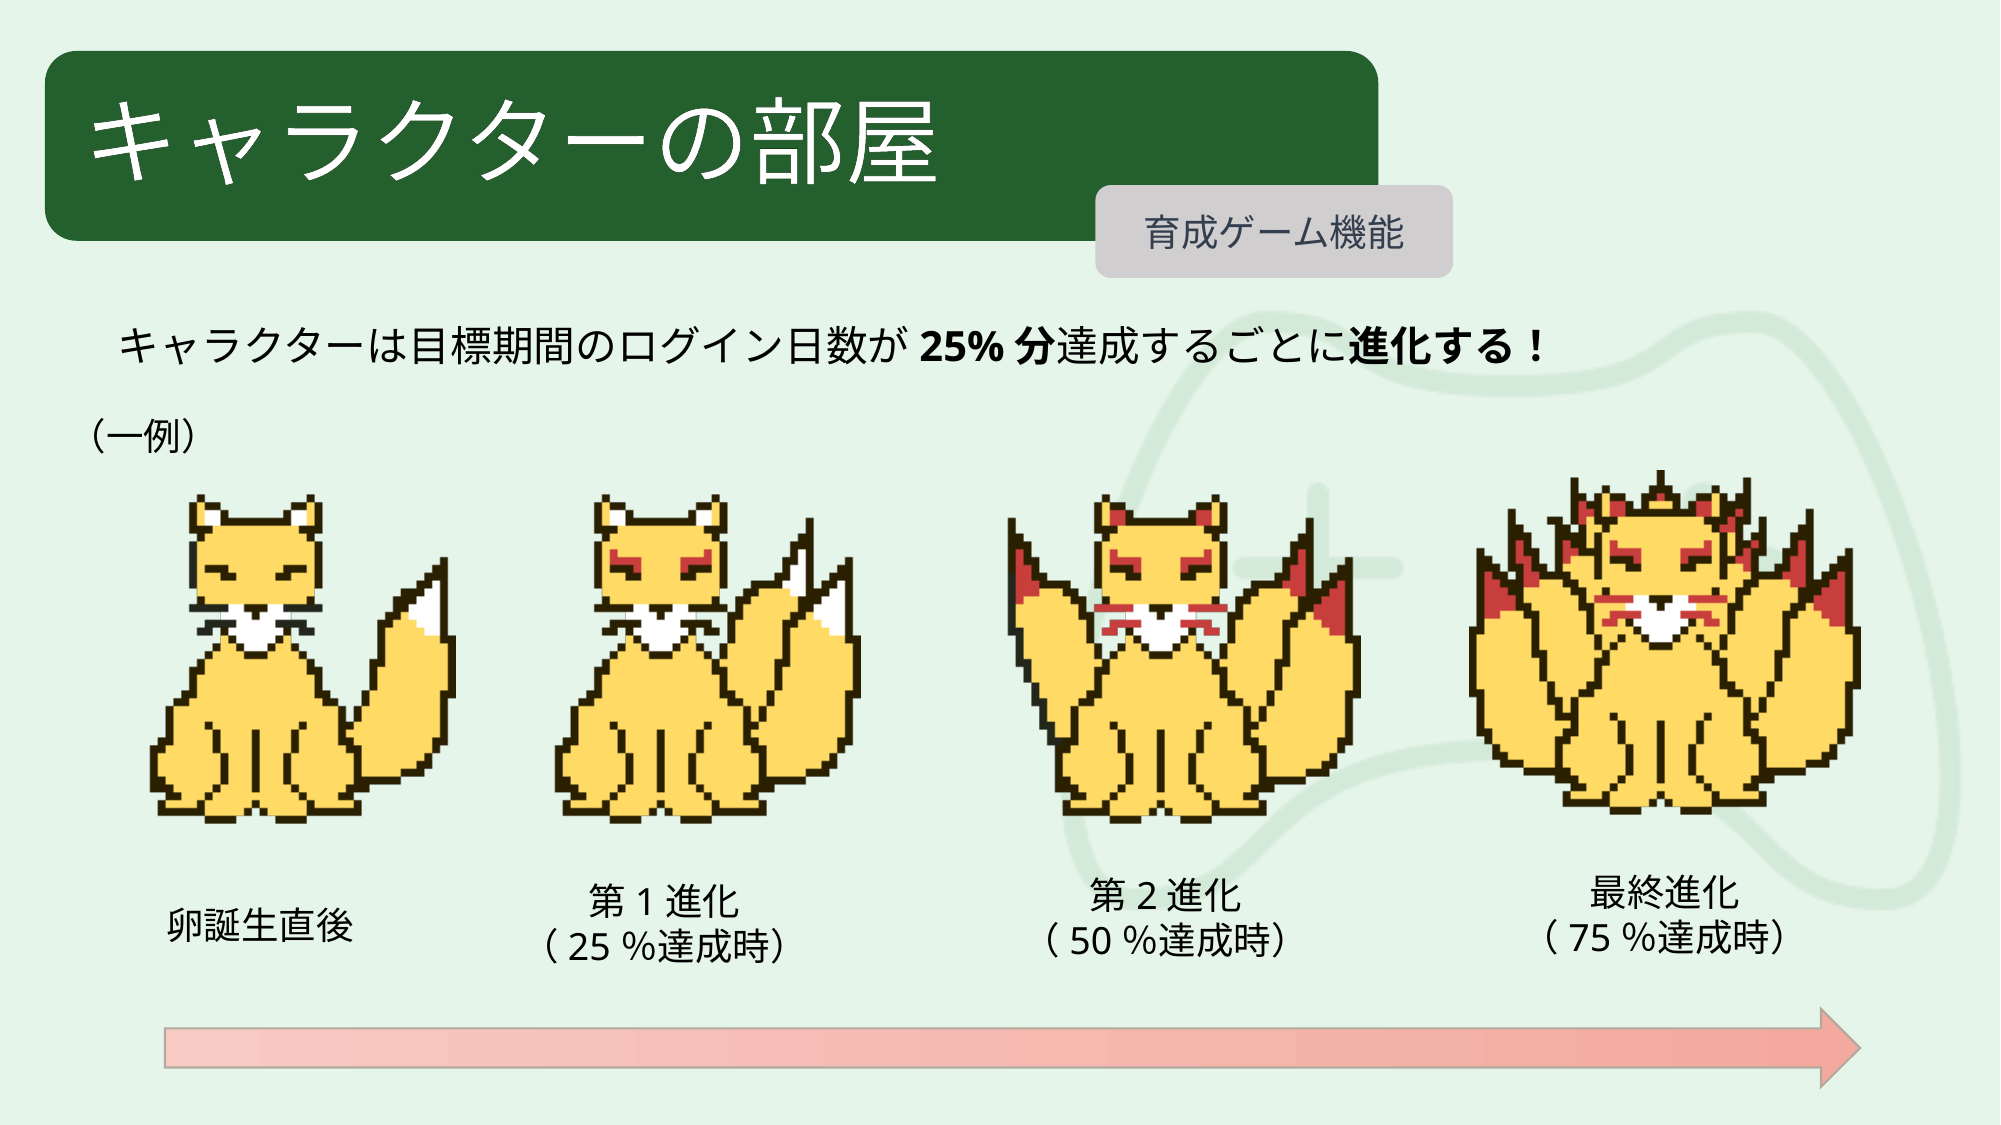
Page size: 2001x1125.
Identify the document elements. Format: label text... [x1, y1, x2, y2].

picture [469, 479, 861, 871]
text_box [163, 1027, 998, 1069]
picture [969, 98, 2000, 1125]
text_box （一例） [54, 405, 341, 465]
text_box 卵誕生直後 [143, 895, 377, 955]
text_box 第1進化 （25％達成時） [506, 871, 823, 975]
text_box キャラクターは目標期間のログイン日数が25%分達成するごとに進化する！ [103, 312, 998, 377]
picture [64, 479, 456, 871]
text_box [44, 50, 1379, 241]
